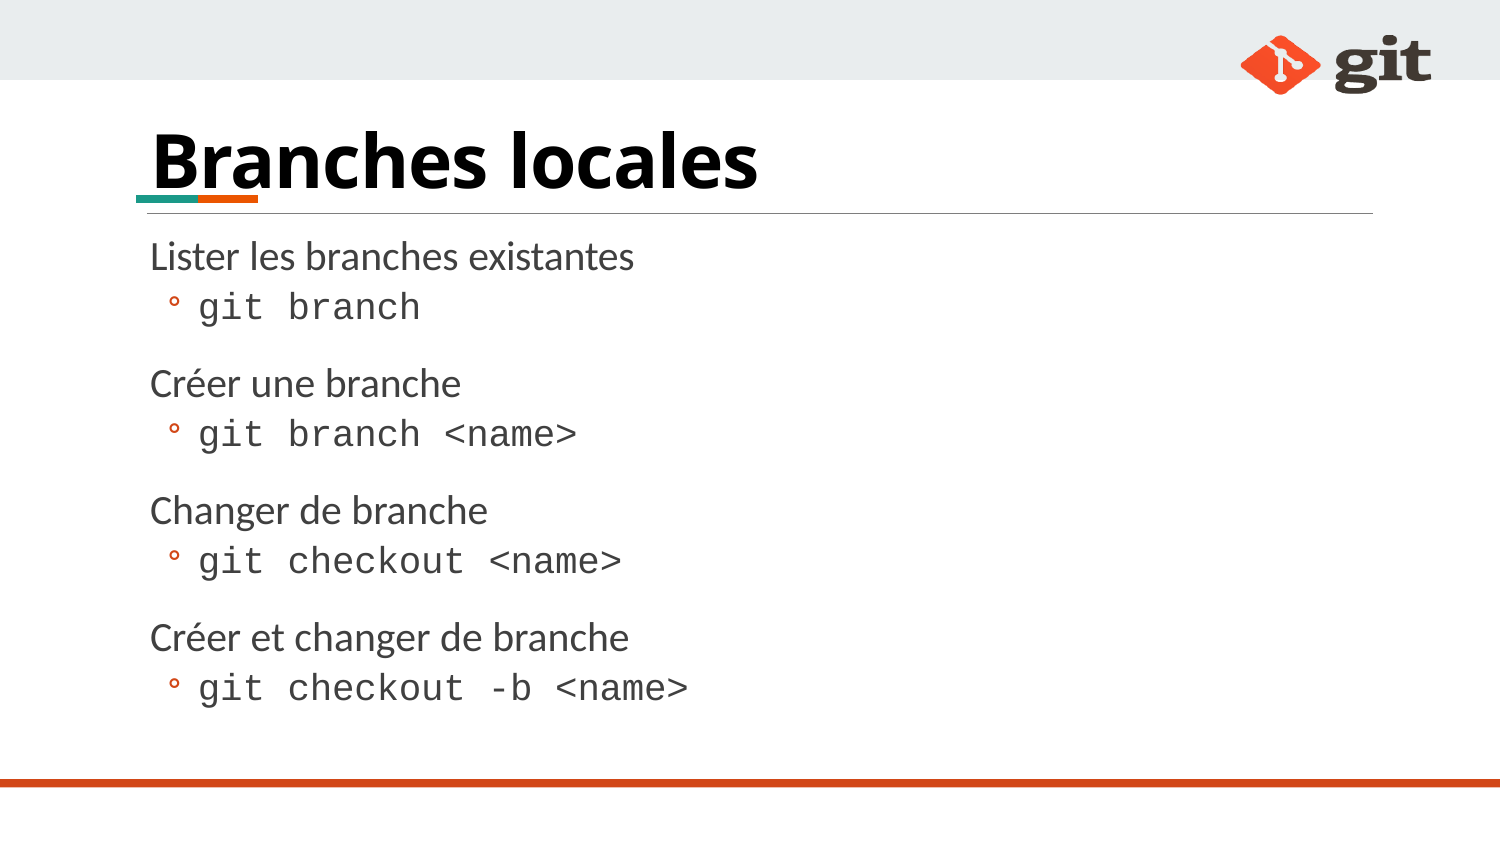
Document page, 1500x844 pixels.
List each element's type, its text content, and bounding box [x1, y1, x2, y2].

text_box [1240, 35, 1432, 96]
text_box [0, 779, 1500, 788]
text_box Lister les branches existantes git branch Créer une branche git branch <name> Changer de branche git checkout <name> Créer et changer de branche git checkout -b <name> [147, 222, 693, 709]
title Branches locales [147, 111, 801, 255]
